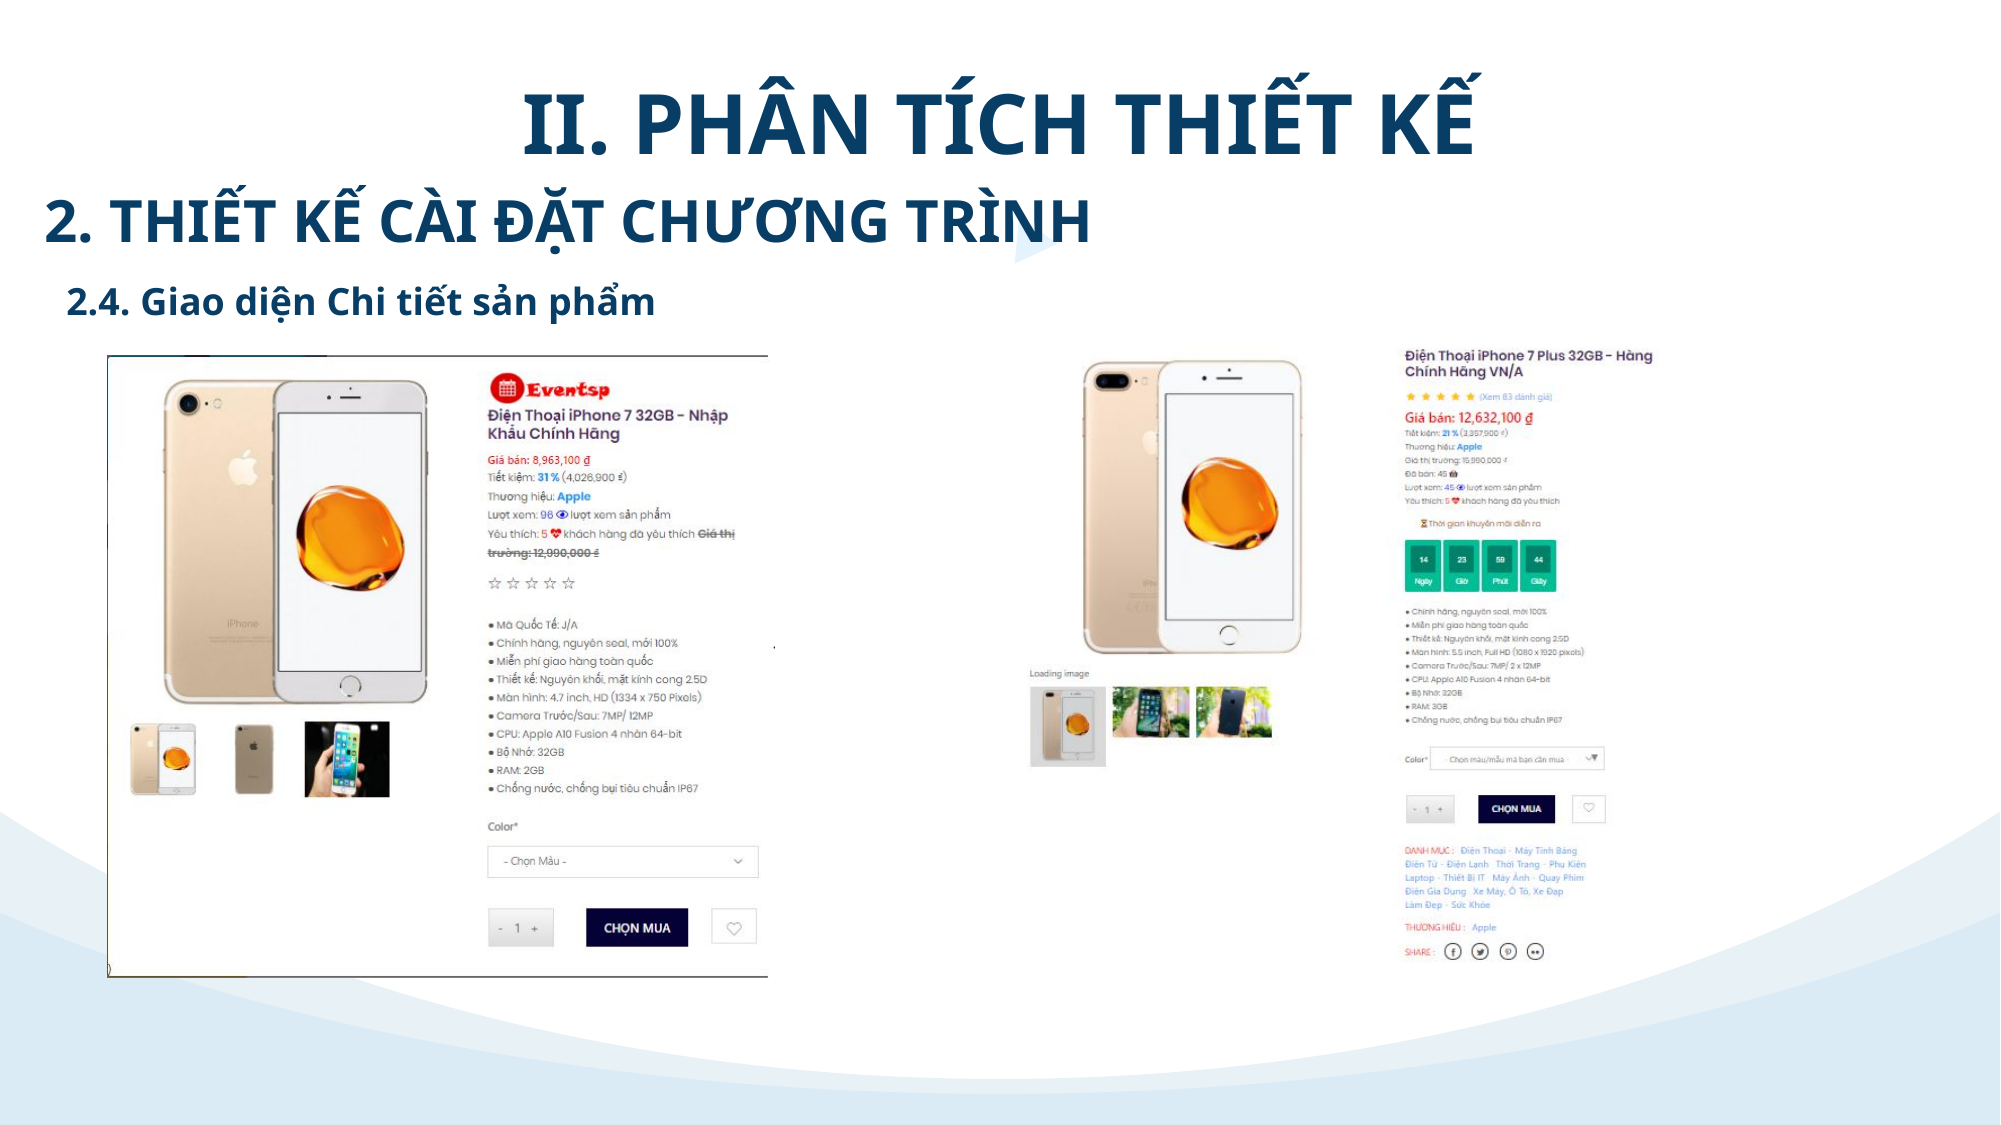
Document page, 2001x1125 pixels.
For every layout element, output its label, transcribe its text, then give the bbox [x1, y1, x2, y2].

picture [107, 355, 775, 978]
picture [1027, 330, 1659, 969]
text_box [0, 811, 2000, 1125]
text_box 2.4. Giao diện Chi tiết sản phẩm [51, 270, 672, 330]
text_box II. PHÂN TÍCH THIẾT KẾ [107, 71, 1893, 172]
text_box 2. THIẾT KẾ CÀI ĐẶT CHƯƠNG TRÌNH [29, 176, 1108, 262]
